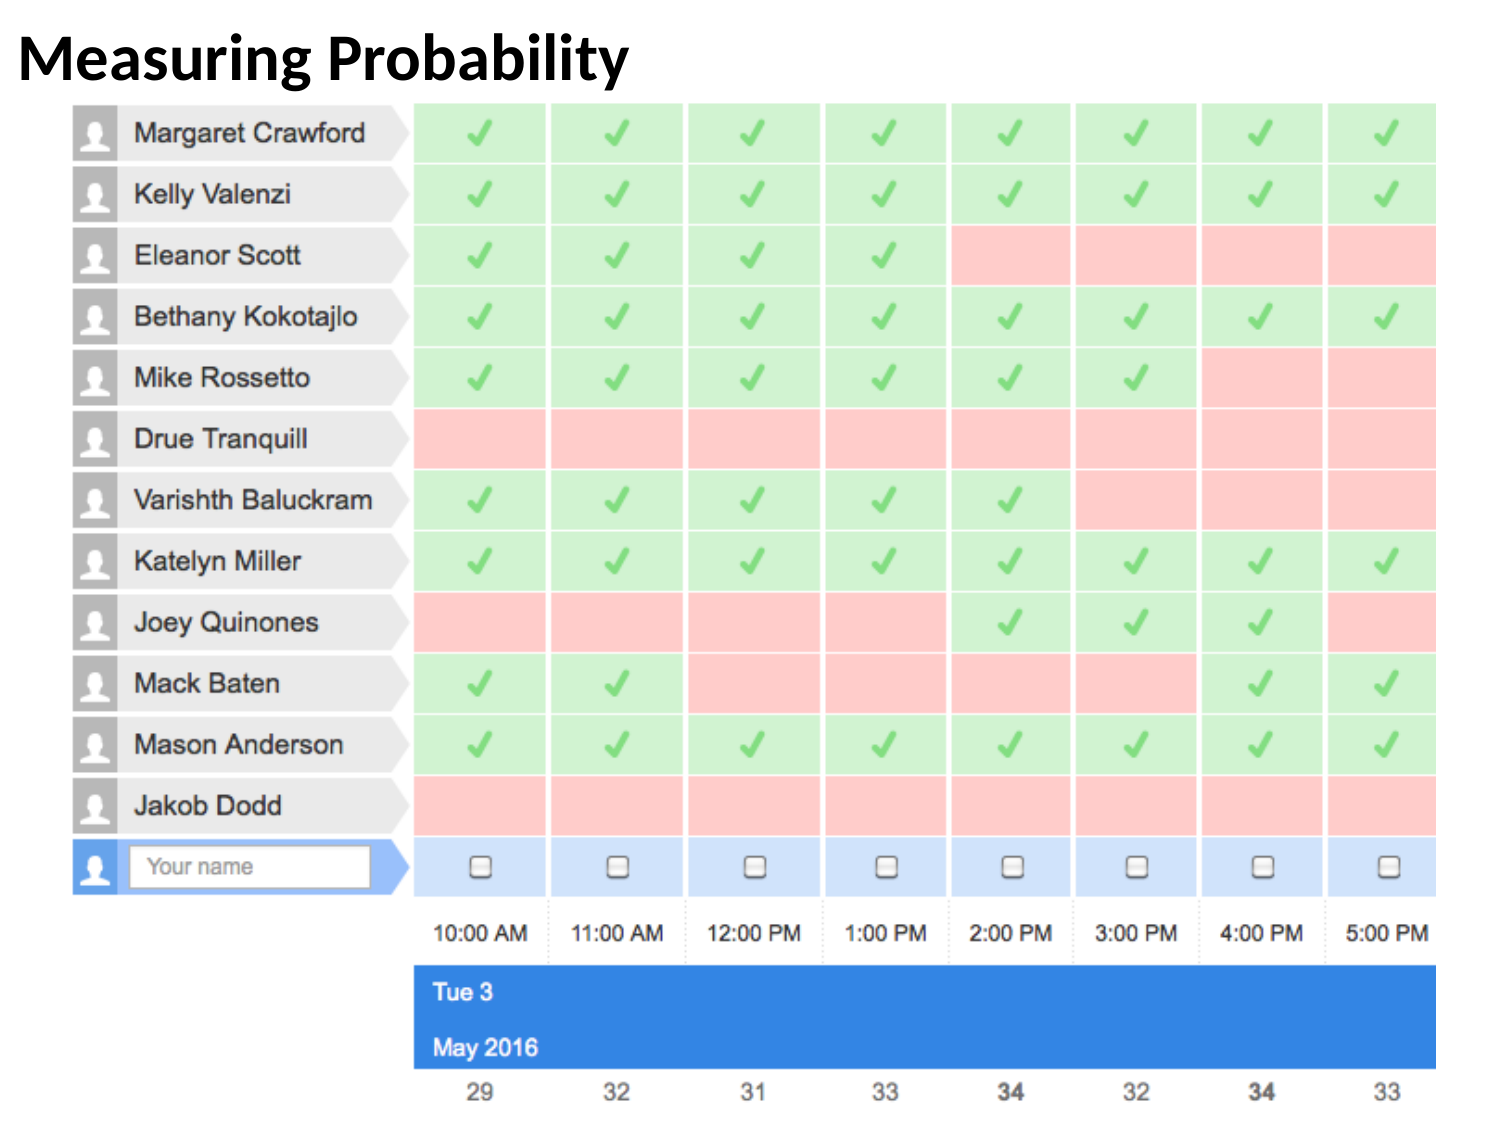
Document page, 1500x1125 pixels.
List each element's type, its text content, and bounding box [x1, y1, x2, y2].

picture [50, 101, 1436, 1125]
text_box Measuring Probability [3, 6, 646, 101]
